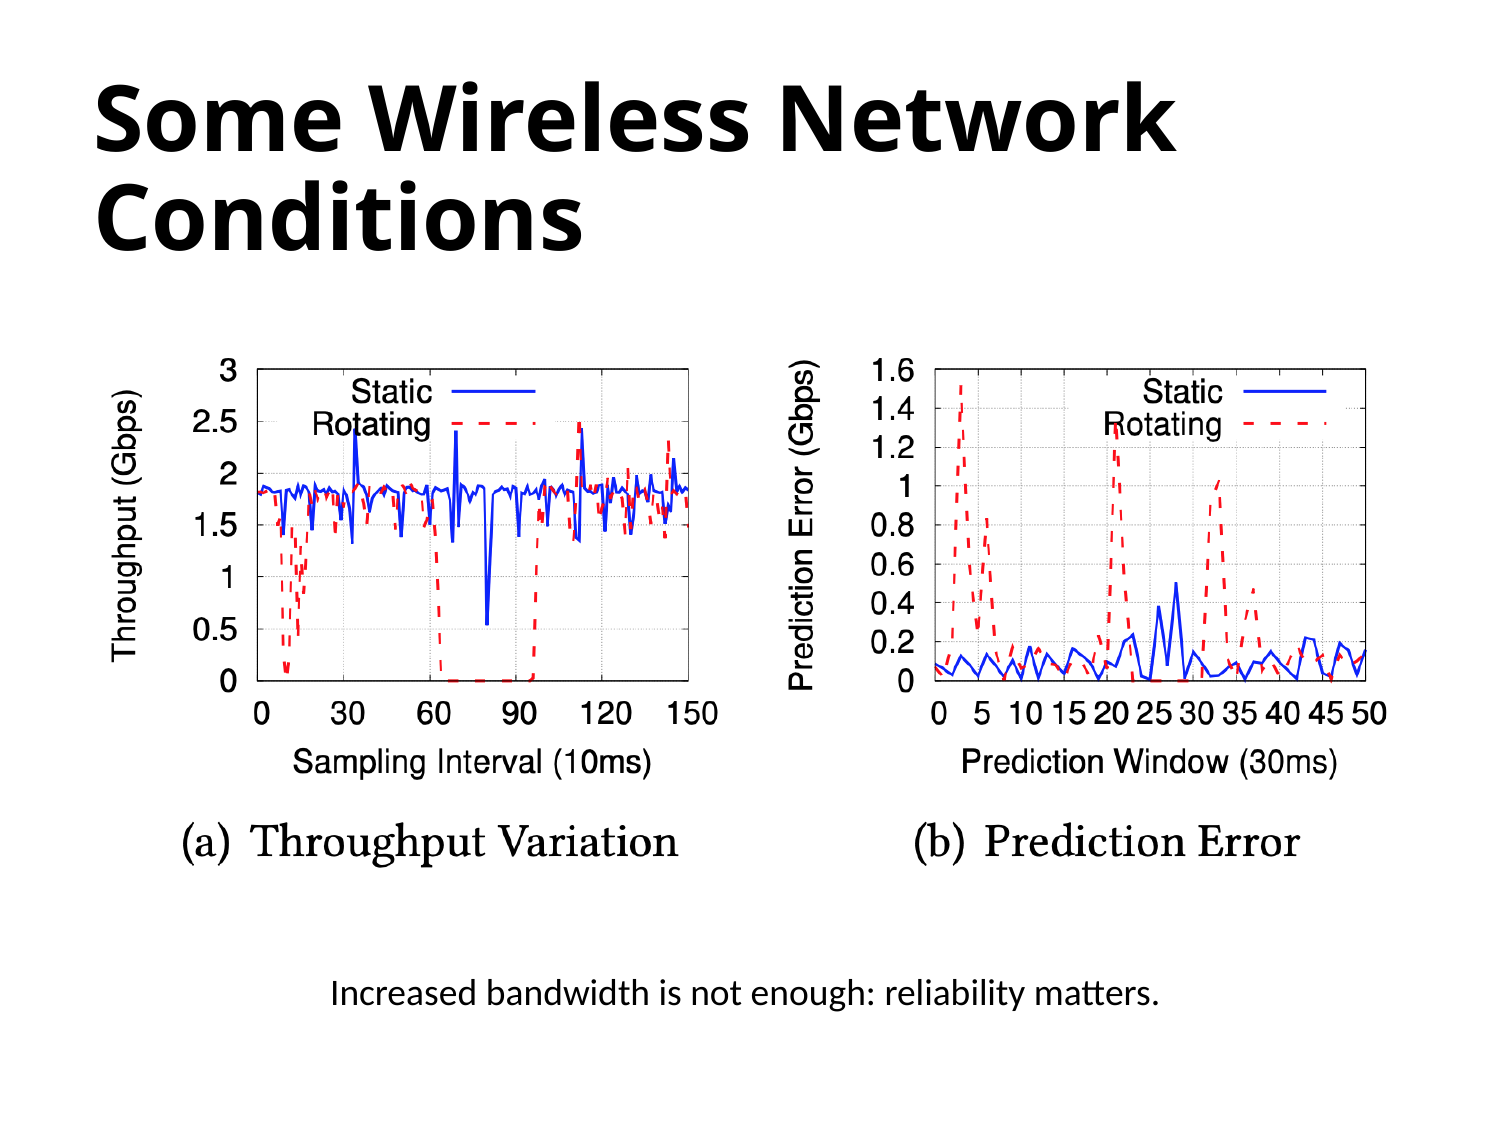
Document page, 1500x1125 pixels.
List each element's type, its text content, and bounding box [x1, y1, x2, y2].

text_box Increased bandwidth is not enough: reliability matters. [315, 960, 1185, 1020]
title Some Wireless Network Conditions [78, 62, 1422, 280]
picture [78, 286, 1422, 954]
